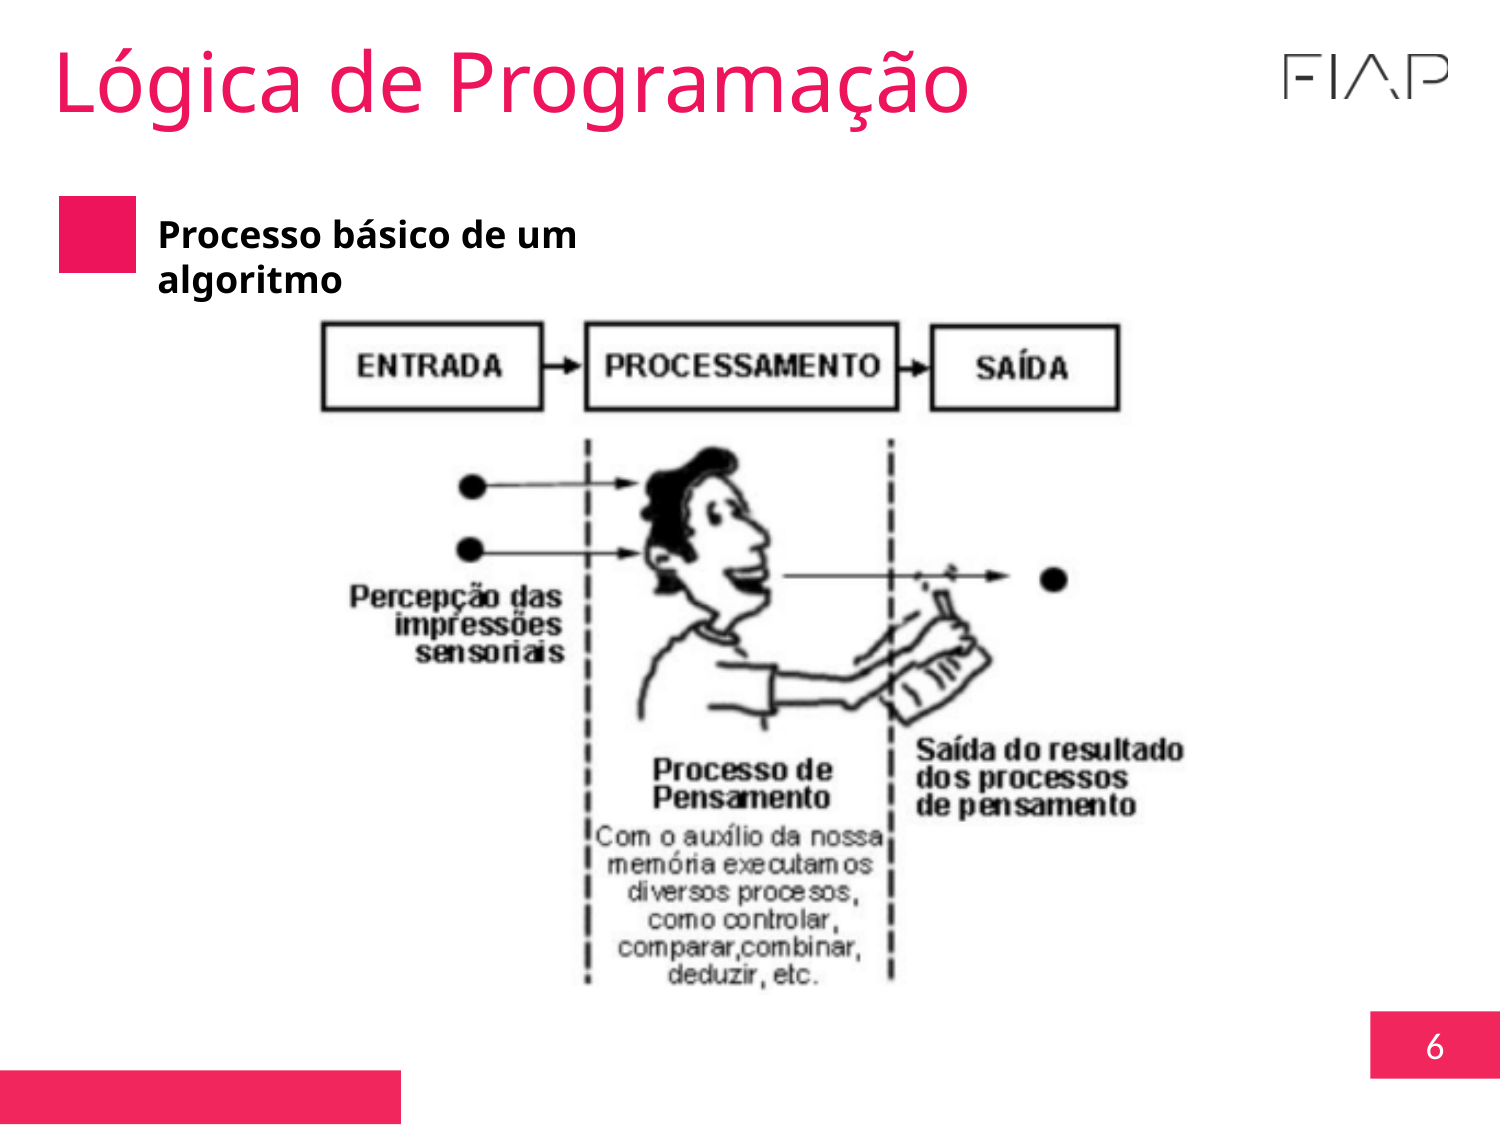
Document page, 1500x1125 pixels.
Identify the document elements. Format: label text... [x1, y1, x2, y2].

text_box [59, 196, 745, 273]
picture [313, 314, 1187, 995]
text_box Lógica de Programação [37, 21, 1223, 137]
